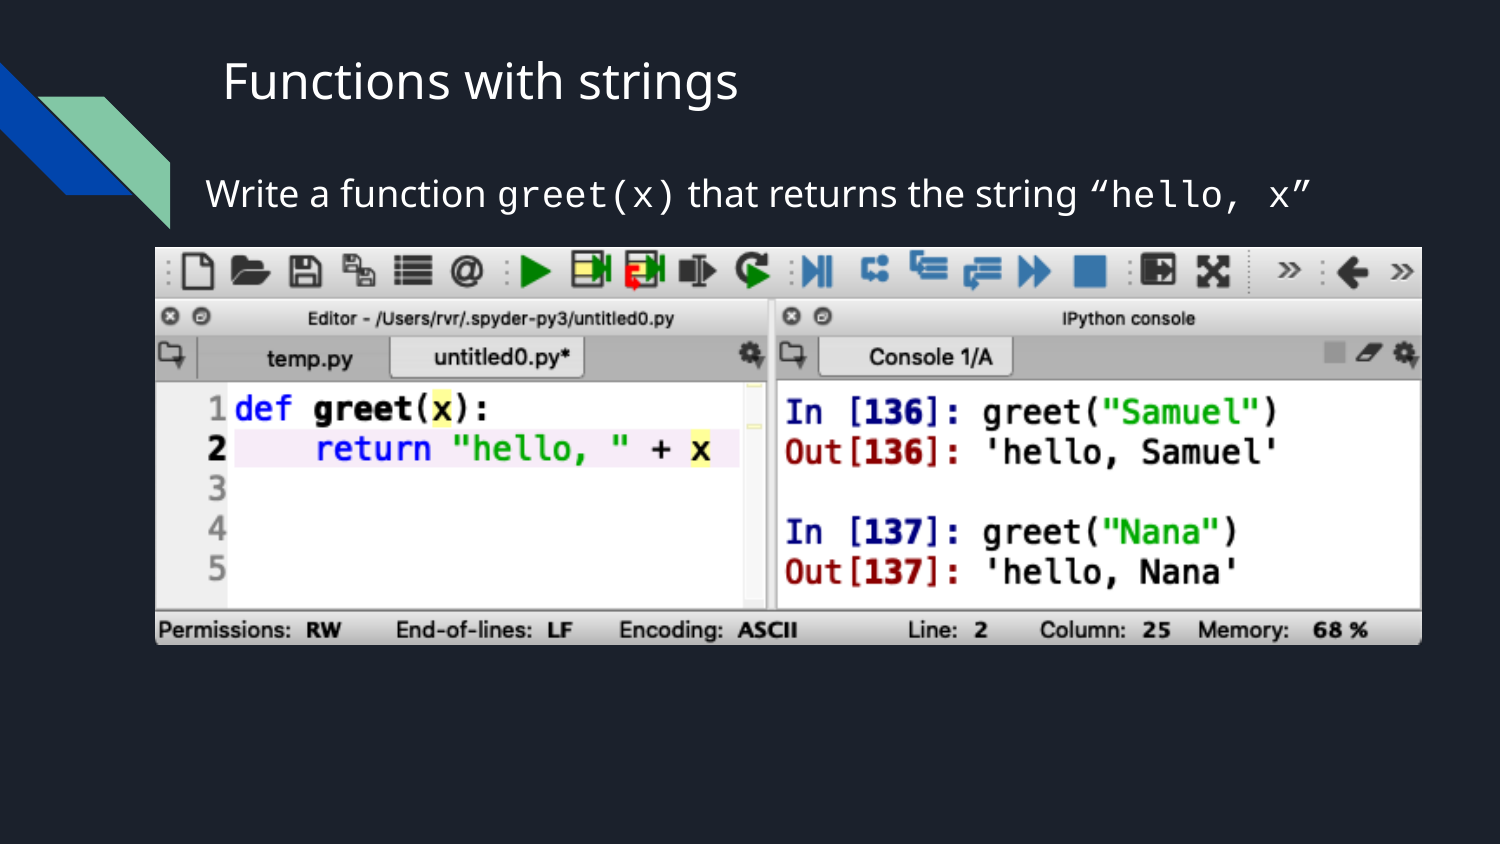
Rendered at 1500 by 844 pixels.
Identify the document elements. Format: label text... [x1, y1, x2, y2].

list Write a function greet(x) that returns the string “hello, x” [166, 148, 1446, 626]
picture [155, 246, 1422, 645]
title Functions with strings [207, 34, 1363, 148]
